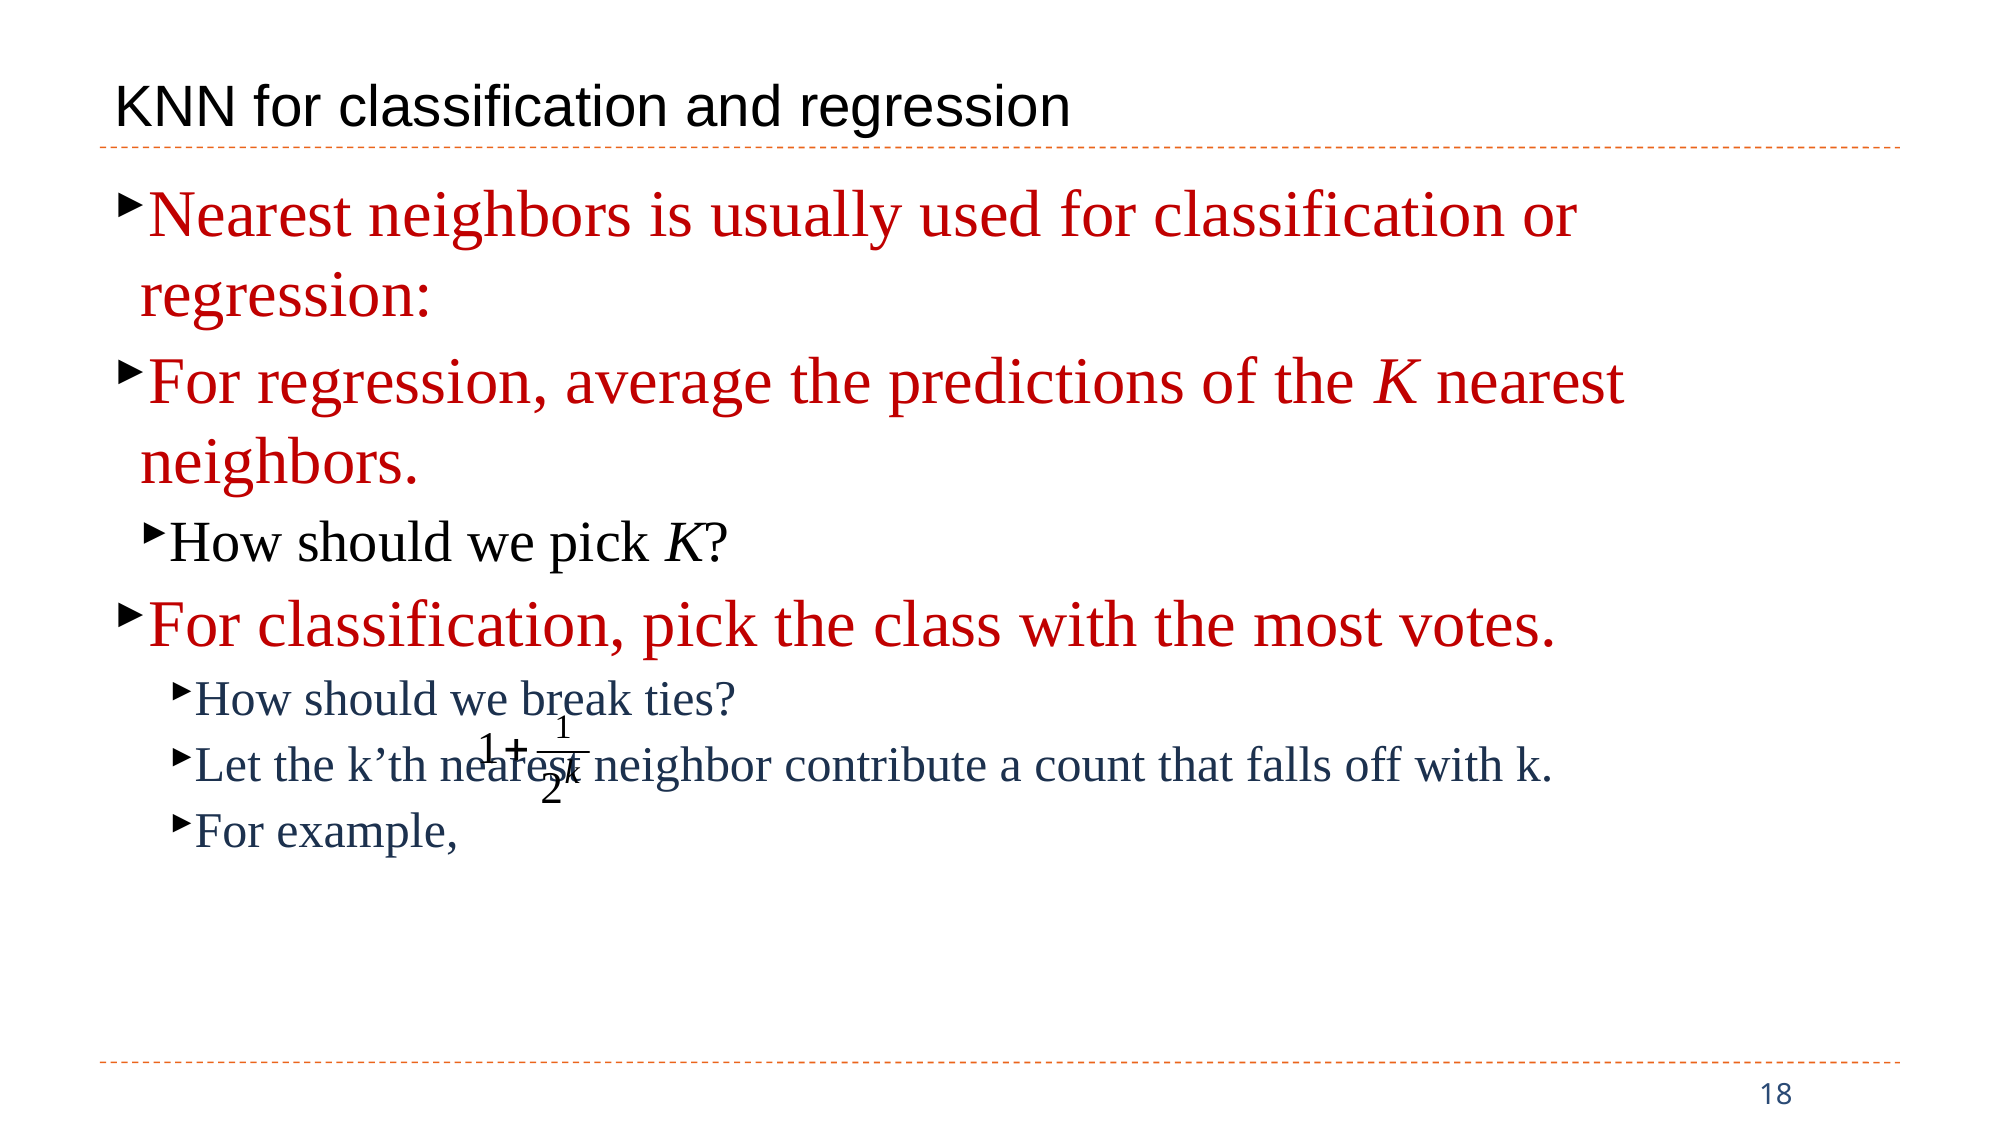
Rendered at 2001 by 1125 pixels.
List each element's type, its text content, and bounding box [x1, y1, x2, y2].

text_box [474, 702, 601, 813]
list Nearest neighbors is usually used for classification or regression: For regression, average the predictions of the K nearest neighbors. How should we pick K? For classification, pick the class with the most votes. How should we break ties? Let the k’th nearest neighbor contribute a count that falls off with k. For example, [99, 162, 1900, 1050]
title KNN for classification and regression [99, 24, 1900, 146]
